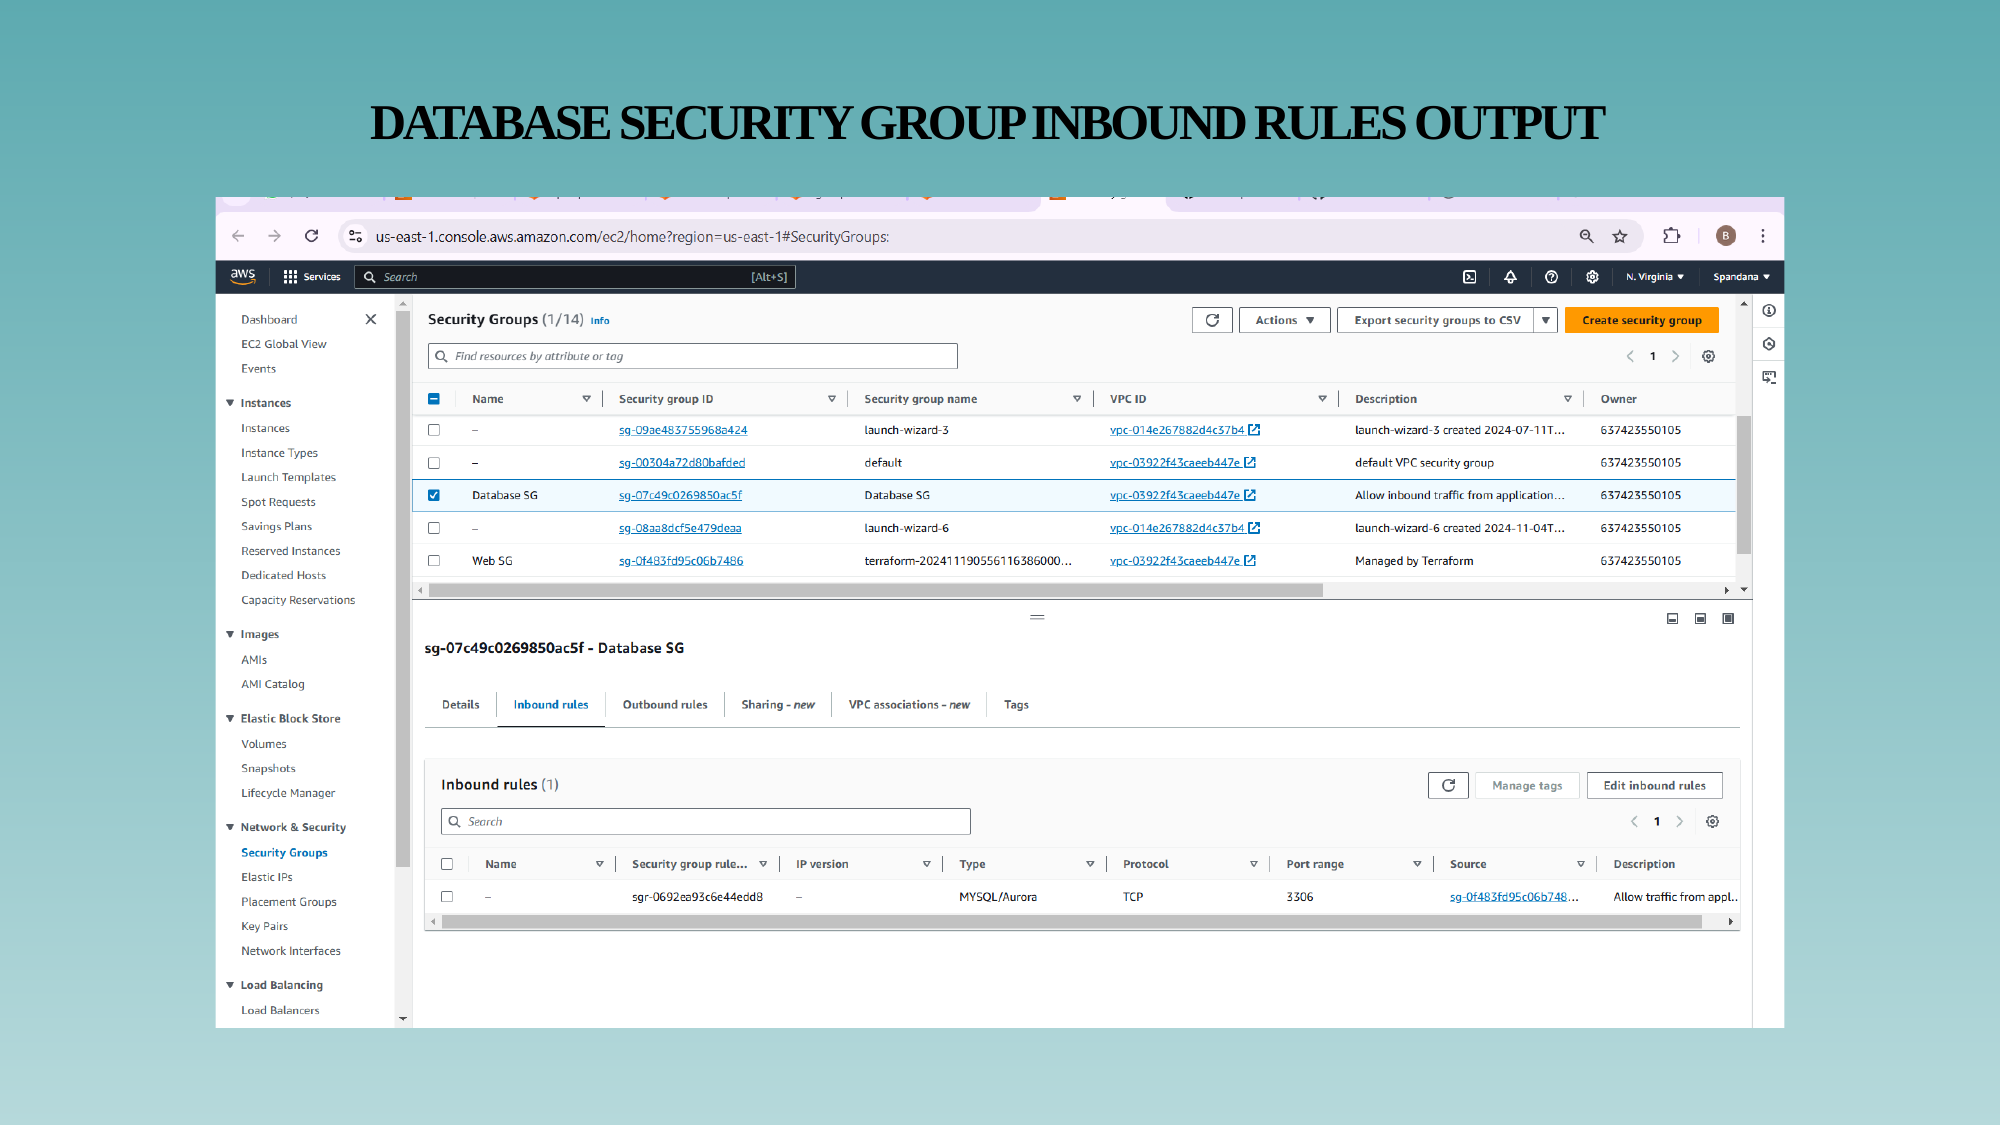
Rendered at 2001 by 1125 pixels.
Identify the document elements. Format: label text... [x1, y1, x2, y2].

title DATABASE SECURITY GROUP INBOUND RULES OUTPUT [215, 55, 1785, 191]
picture [215, 197, 1785, 1028]
